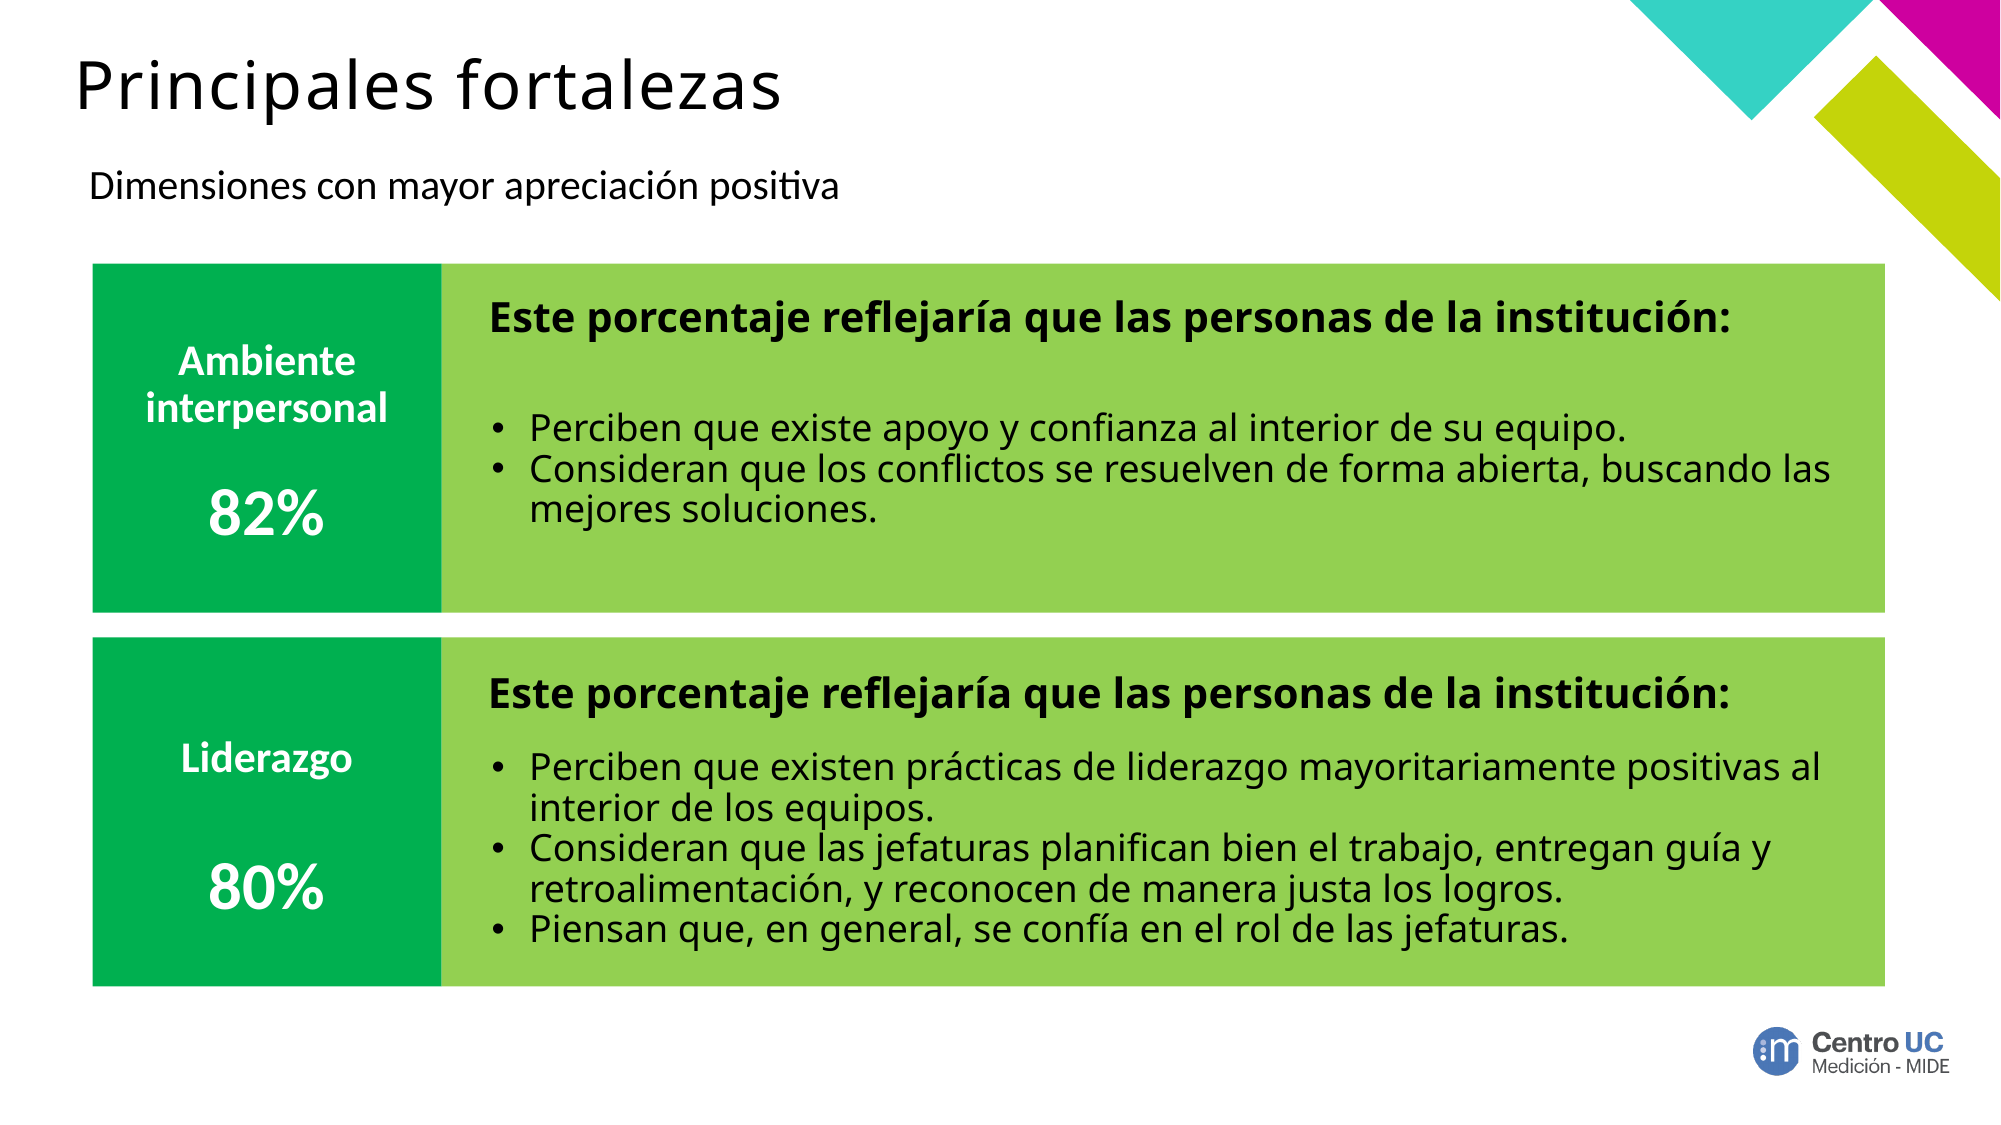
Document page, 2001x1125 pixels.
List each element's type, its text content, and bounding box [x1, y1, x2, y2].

list 80% [92, 824, 442, 952]
list Dimensiones con mayor apreciación positiva [74, 147, 1202, 224]
title Principales fortalezas [74, 52, 1630, 153]
list Ambiente interpersonal [92, 316, 442, 451]
list Liderazgo [92, 690, 442, 824]
list Perciben que existe apoyo y confianza al interior de su equipo. Consideran que los conflictos se resuelven de forma abierta, buscando las mejores soluciones. [472, 364, 1852, 575]
picture [1753, 1025, 1951, 1077]
list Este porcentaje reflejaría que las personas de la institución: [473, 287, 1853, 351]
list Perciben que existen prácticas de liderazgo mayoritariamente positivas al interior de los equipos. Consideran que las jefaturas planifican bien el trabajo, entregan guía y retroalimentación, y reconocen de manera justa los logros. Piensan que, en general, se confía en el rol de las jefaturas. [472, 744, 1852, 955]
list Este porcentaje reflejaría que las personas de la institución: [472, 663, 1852, 727]
list 82% [92, 451, 442, 578]
